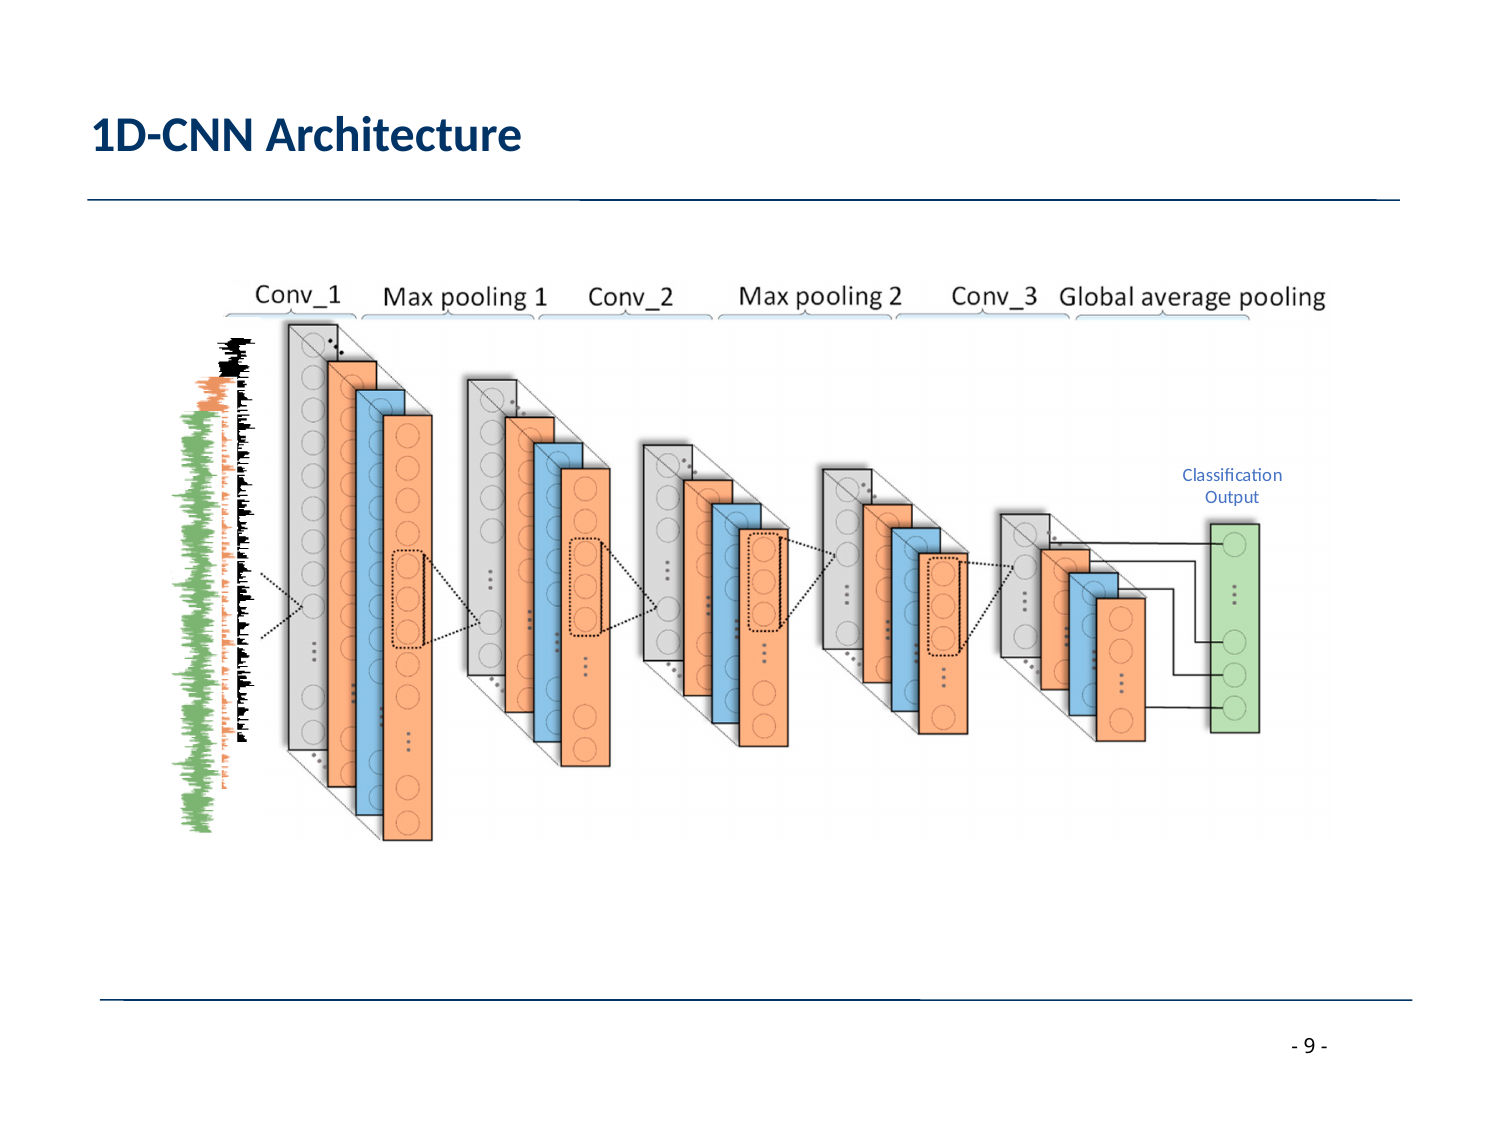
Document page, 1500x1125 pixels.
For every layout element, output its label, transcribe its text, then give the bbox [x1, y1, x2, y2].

title 1D-CNN Architecture [75, 37, 1425, 225]
picture [167, 278, 1333, 847]
